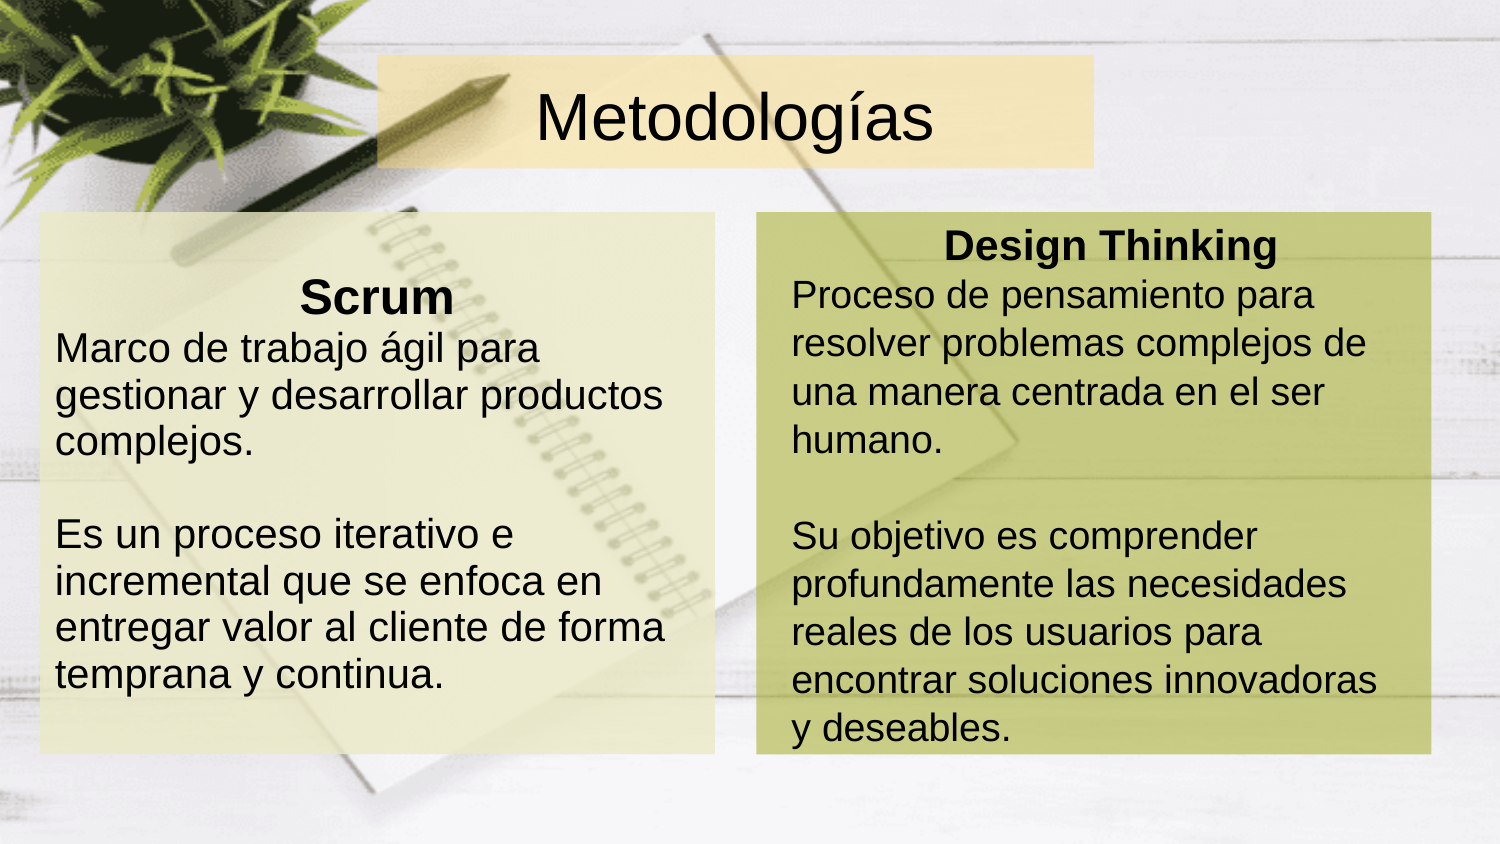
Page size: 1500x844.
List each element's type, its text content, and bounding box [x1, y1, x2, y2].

list Scrum Marco de trabajo ágil para gestionar y desarrollar productos complejos. Es un proceso iterativo e incremental que se enfoca en entregar valor al cliente de forma temprana y continua. [39, 212, 715, 755]
text_box Metodologías [377, 54, 1094, 169]
picture [0, 0, 1500, 844]
text_box Design Thinking Proceso de pensamiento para resolver problemas complejos de una manera centrada en el ser humano. Su objetivo es comprender profundamente las necesidades reales de los usuarios para encontrar soluciones innovadoras y deseables. [756, 212, 1432, 755]
